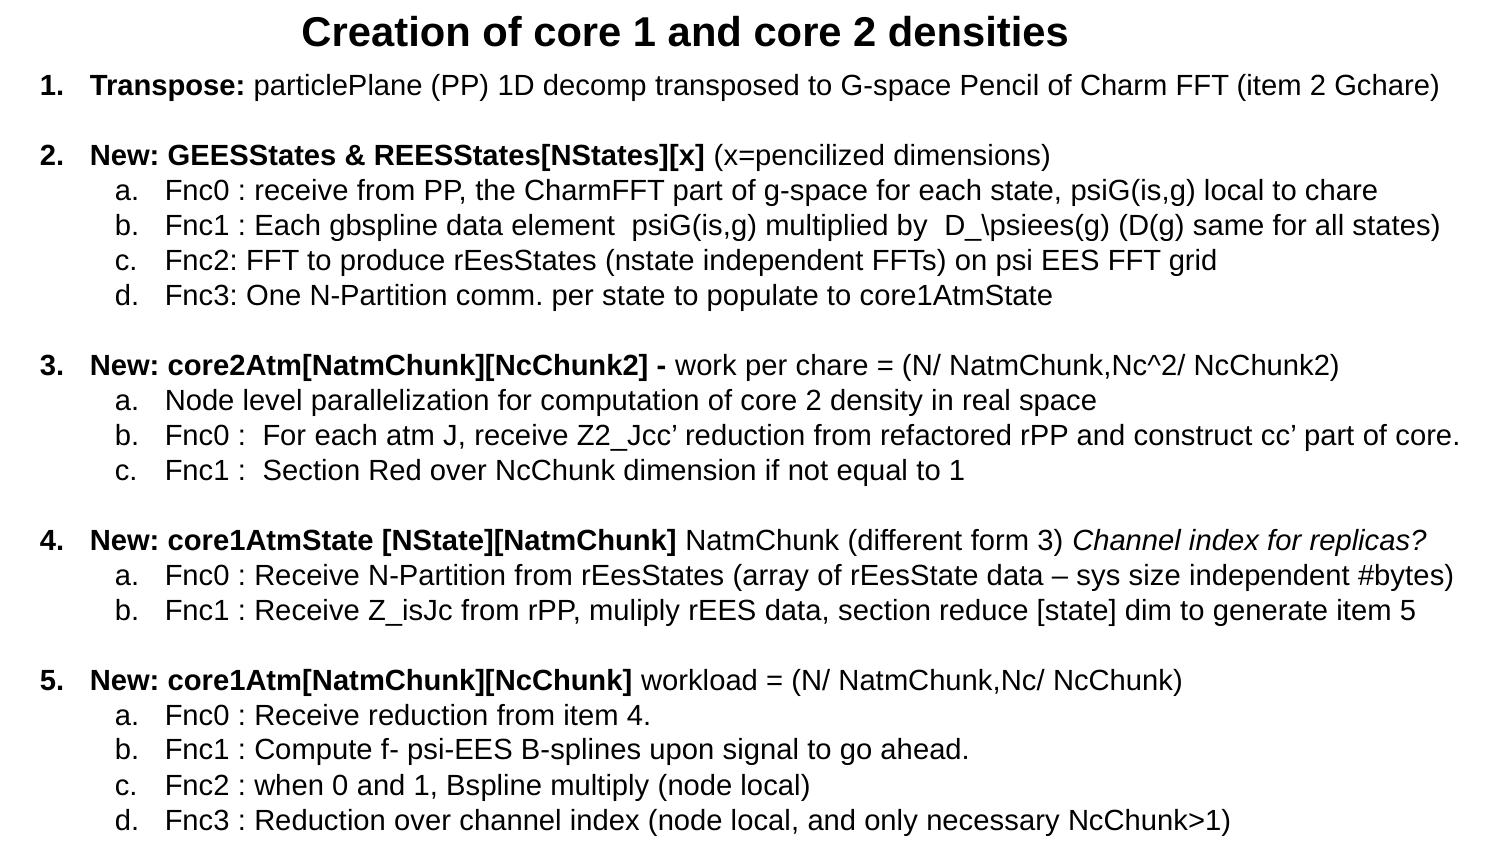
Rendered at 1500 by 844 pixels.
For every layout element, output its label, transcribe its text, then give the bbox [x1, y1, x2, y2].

text_box Creation of core 1 and core 2 densities [286, 0, 1143, 51]
text_box Transpose: particlePlane (PP) 1D decomp transposed to G-space Pencil of Charm FFT (item 2 Gchare) New: GEESStates & REESStates[NStates][x] (x=pencilized dimensions) Fnc0 : receive from PP, the CharmFFT part of g-space for each state, psiG(is,g) local to chare Fnc1 : Each gbspline data element psiG(is,g) multiplied by D_\psiees(g) (D(g) same for all states) Fnc2: FFT to produce rEesStates (nstate independent FFTs) on psi EES FFT grid Fnc3: One N-Partition comm. per state to populate to core1AtmState New: core2Atm[NatmChunk][NcChunk2] - work per chare = (N/ NatmChunk,Nc^2/ NcChunk2) Node level parallelization for computation of core 2 density in real space Fnc0 : For each atm J, receive Z2_Jcc’ reduction from refactored rPP and construct cc’ part of core. Fnc1 : Section Red over NcChunk dimension if not equal to 1 New: core1AtmState [NState][NatmChunk] NatmChunk (different form 3) Channel index for replicas? Fnc0 : Receive N-Partition from rEesStates (array of rEesState data – sys size independent #bytes) Fnc1 : Receive Z_isJc from rPP, muliply rEES data, section reduce [state] dim to generate item 5 New: core1Atm[NatmChunk][NcChunk] workload = (N/ NatmChunk,Nc/ NcChunk) Fnc0 : Receive reduction from item 4. Fnc1 : Compute f- psi-EES B-splines upon signal to go ahead. Fnc2 : when 0 and 1, Bspline multiply (node local) Fnc3 : Reduction over channel index (node local, and only necessary NcChunk>1) [0, 51, 1500, 844]
